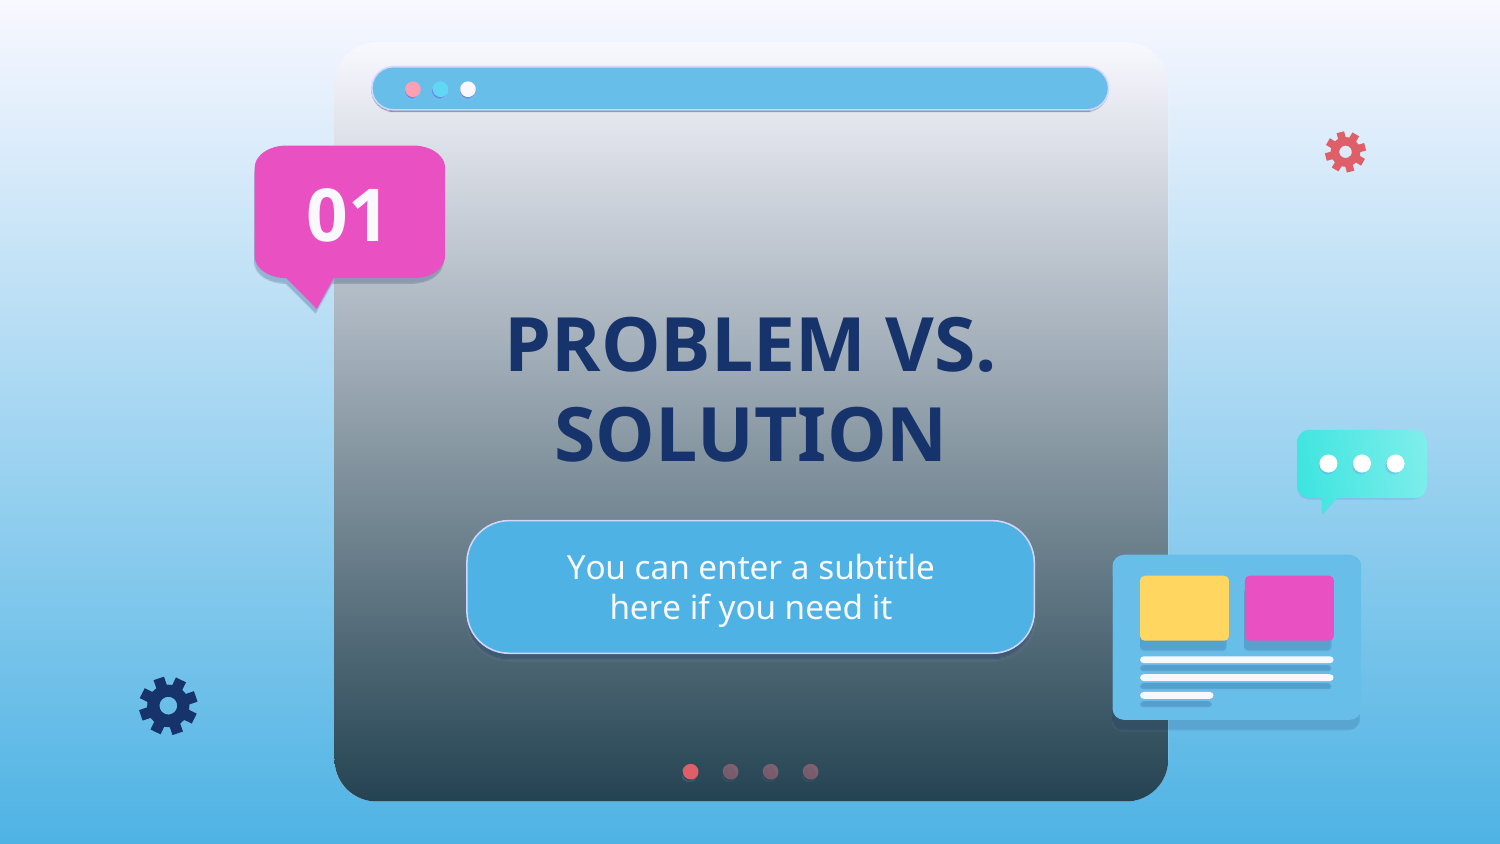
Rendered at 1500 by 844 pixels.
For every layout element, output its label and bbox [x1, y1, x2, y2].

subtitle [526, 528, 977, 645]
title [269, 154, 1096, 523]
